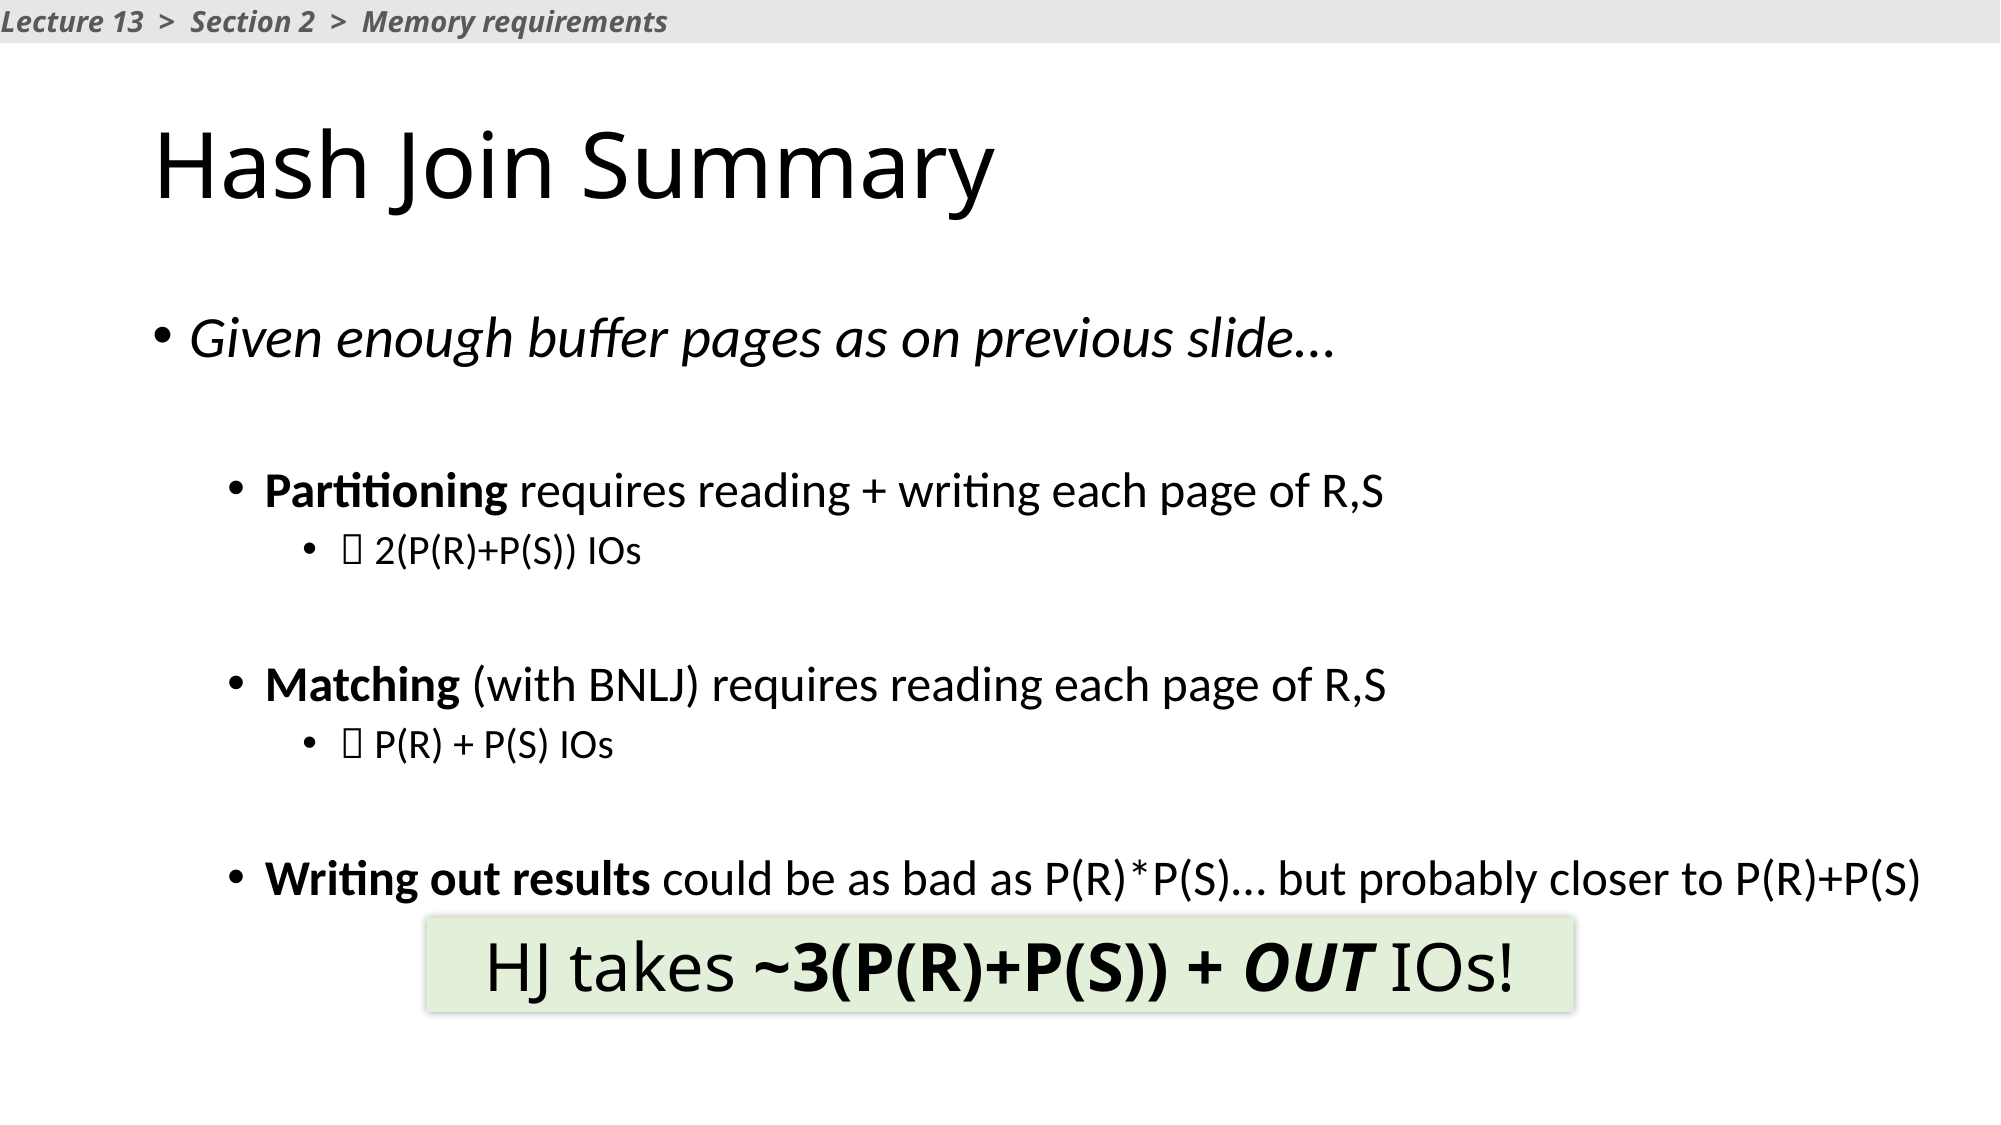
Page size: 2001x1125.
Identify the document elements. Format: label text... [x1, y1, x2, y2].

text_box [0, 0, 2000, 47]
text_box HJ takes ~3(P(R)+P(S)) + OUT IOs! [426, 917, 1574, 1012]
list Given enough buffer pages as on previous slide… Partitioning requires reading + writing each page of R,S  2(P(R)+P(S)) IOs Matching (with BNLJ) requires reading each page of R,S  P(R) + P(S) IOs Writing out results could be as bad as P(R)*P(S)… but probably closer to P(R)+P(S) [137, 299, 1948, 1014]
title Hash Join Summary [137, 59, 1863, 278]
